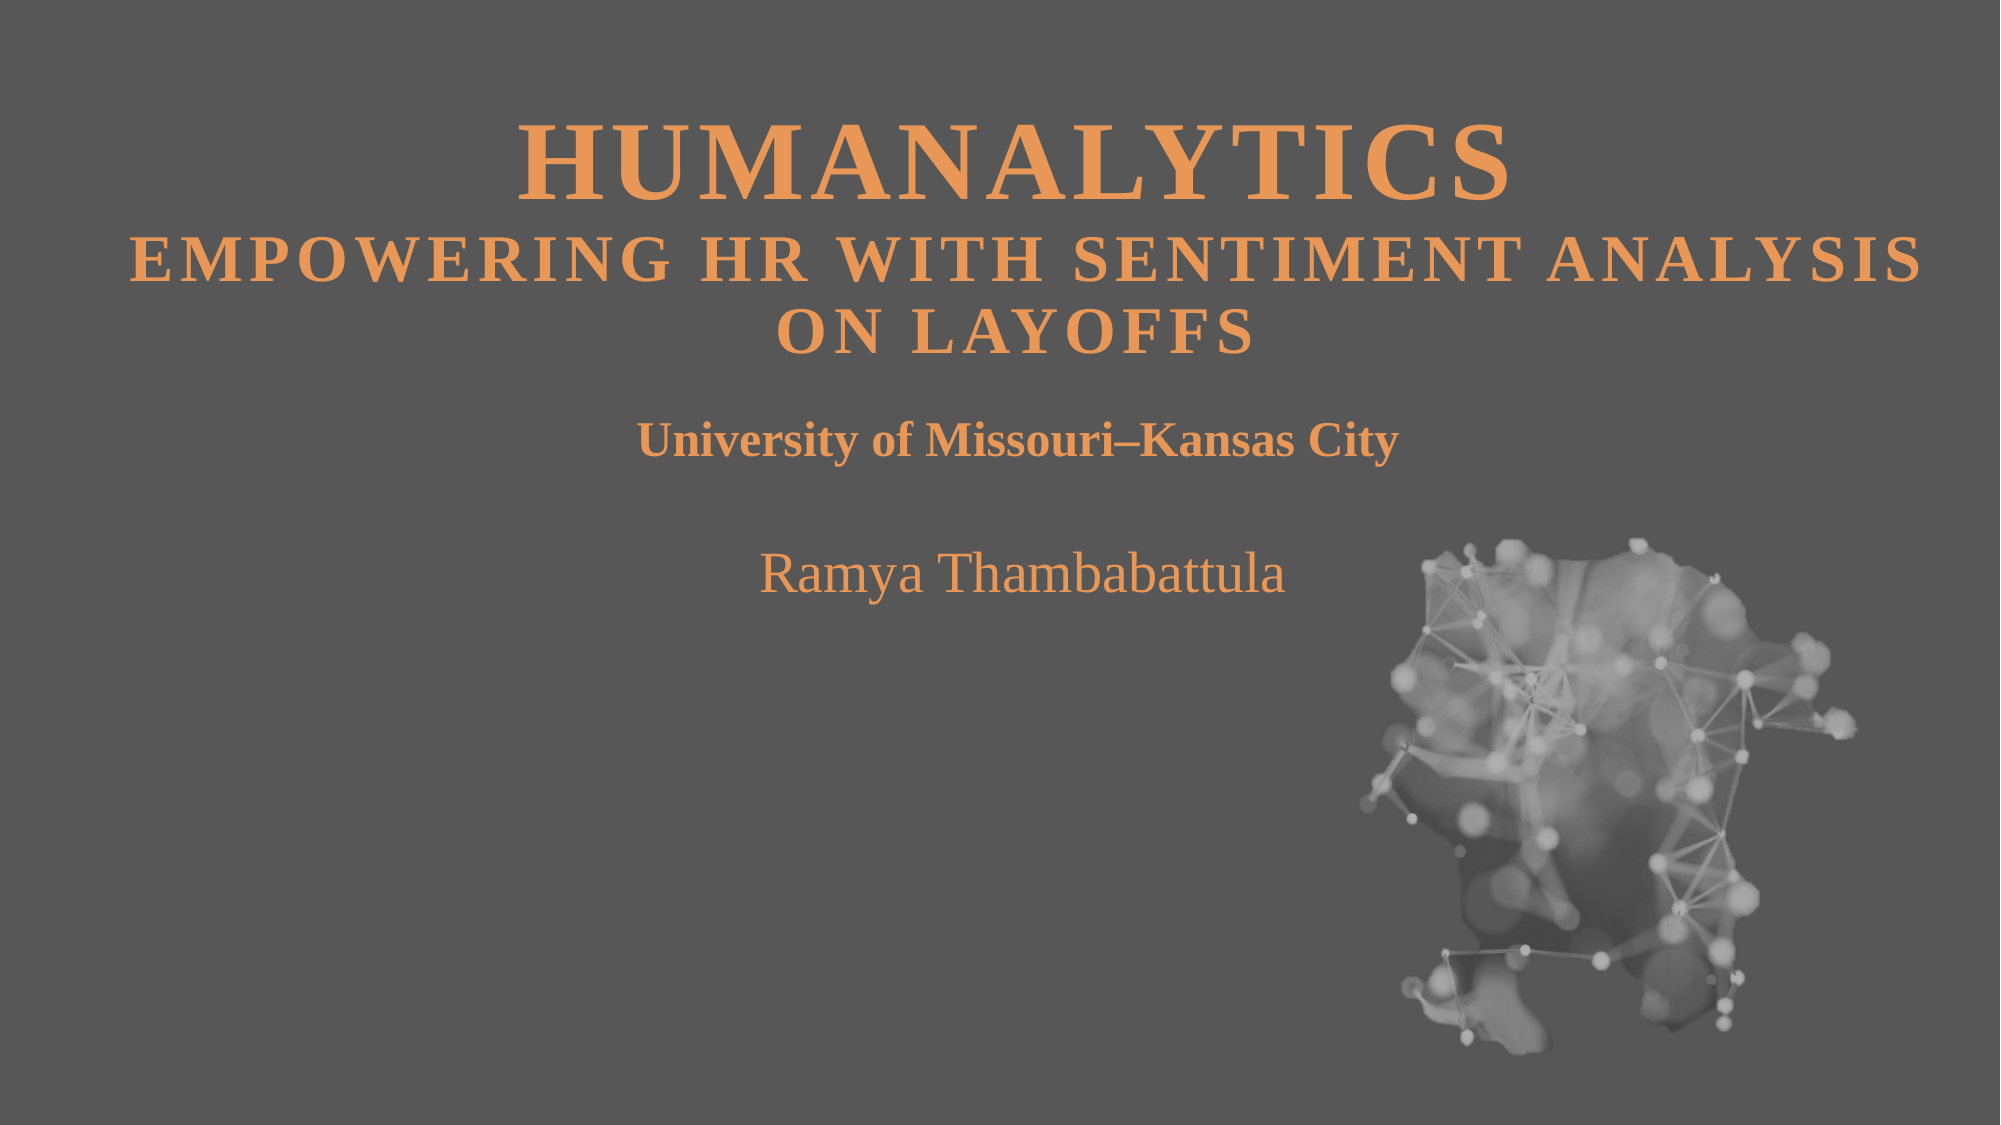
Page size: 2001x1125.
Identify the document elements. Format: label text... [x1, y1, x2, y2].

title Humanalytics Empowering HR with Sentiment Analysis on Layoffs [53, 95, 1984, 429]
picture [914, 473, 2000, 1125]
text_box Ramya Thambabattula [403, 526, 914, 612]
text_box University of Missouri–Kansas City [305, 399, 1731, 475]
